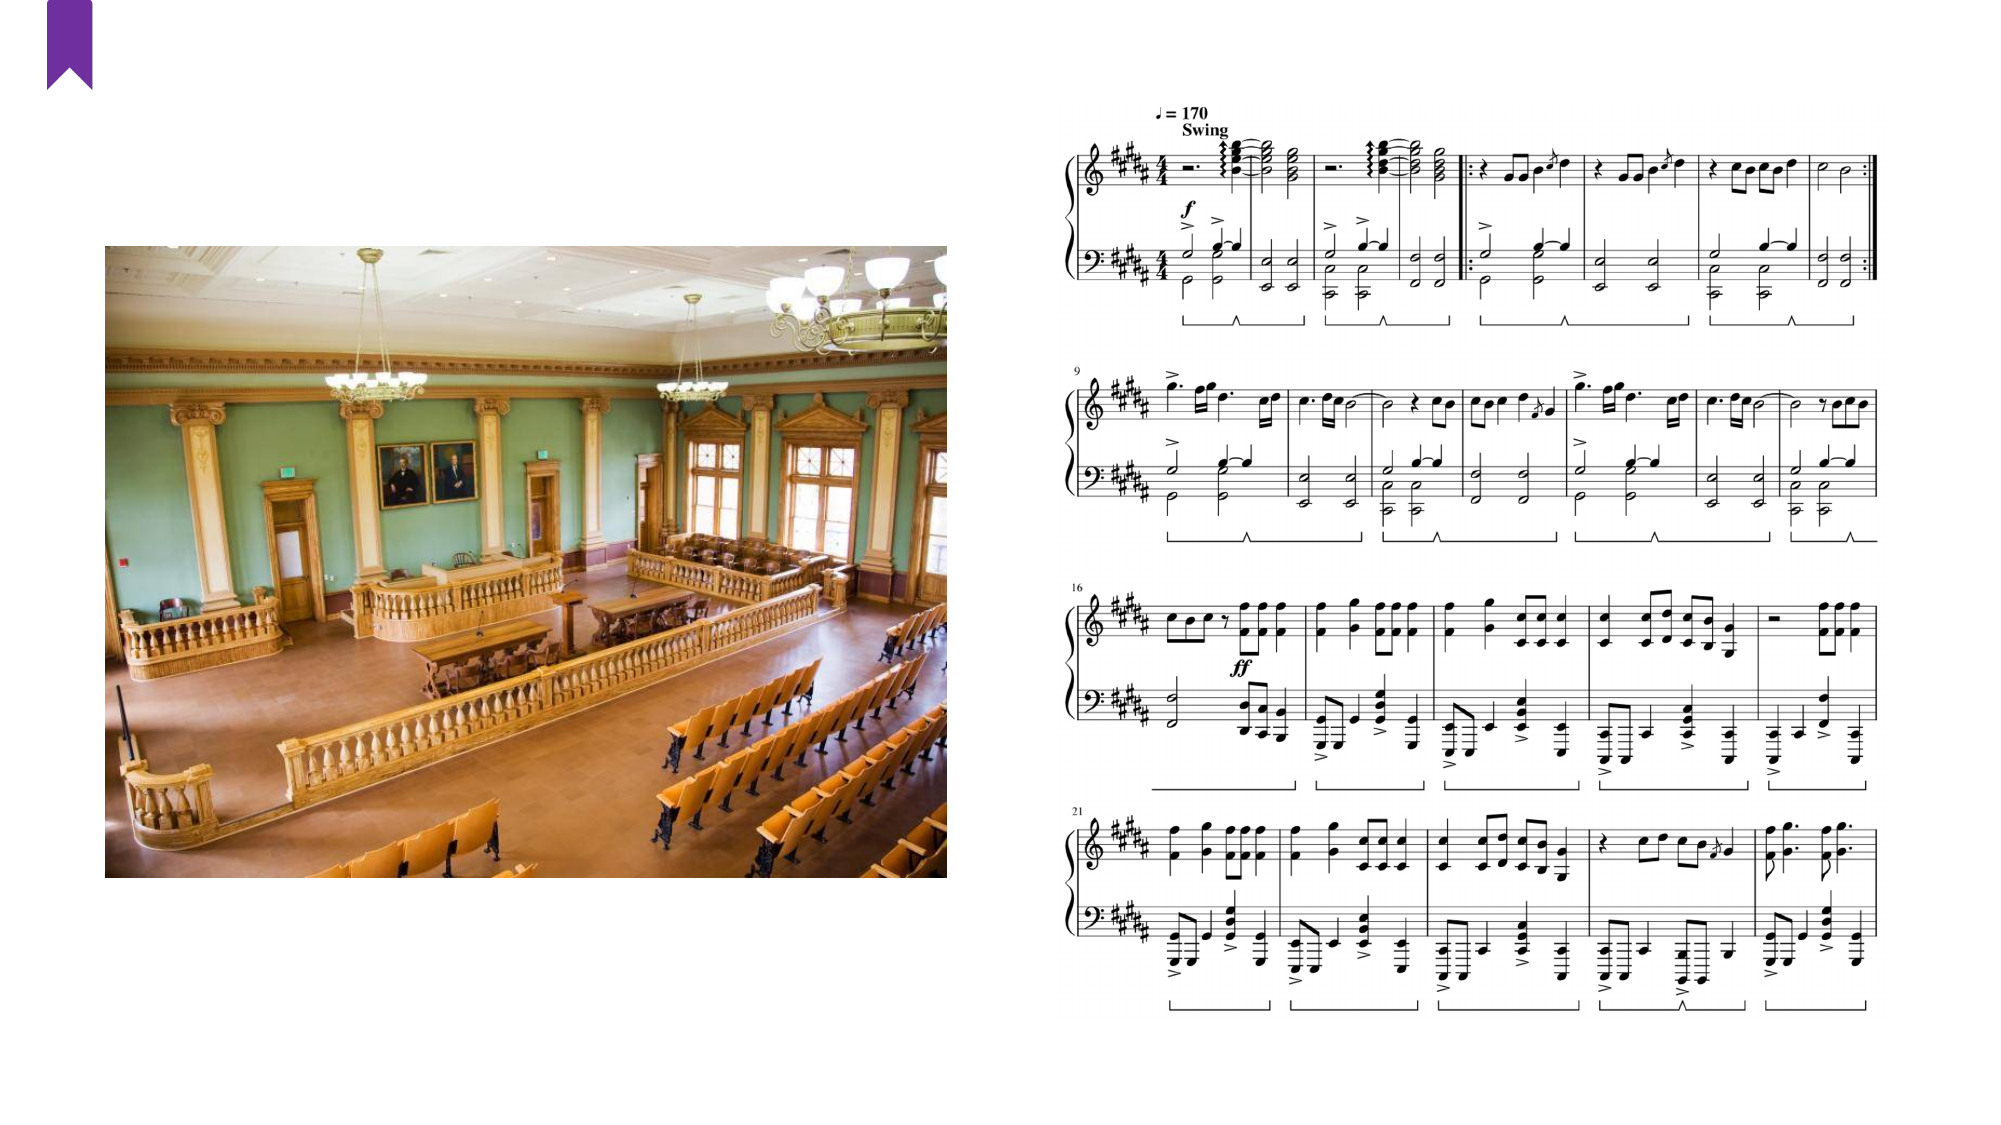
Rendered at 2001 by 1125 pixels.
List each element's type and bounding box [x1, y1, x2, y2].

picture [15, 0, 124, 99]
picture [1058, 105, 1890, 1020]
picture [105, 246, 947, 879]
